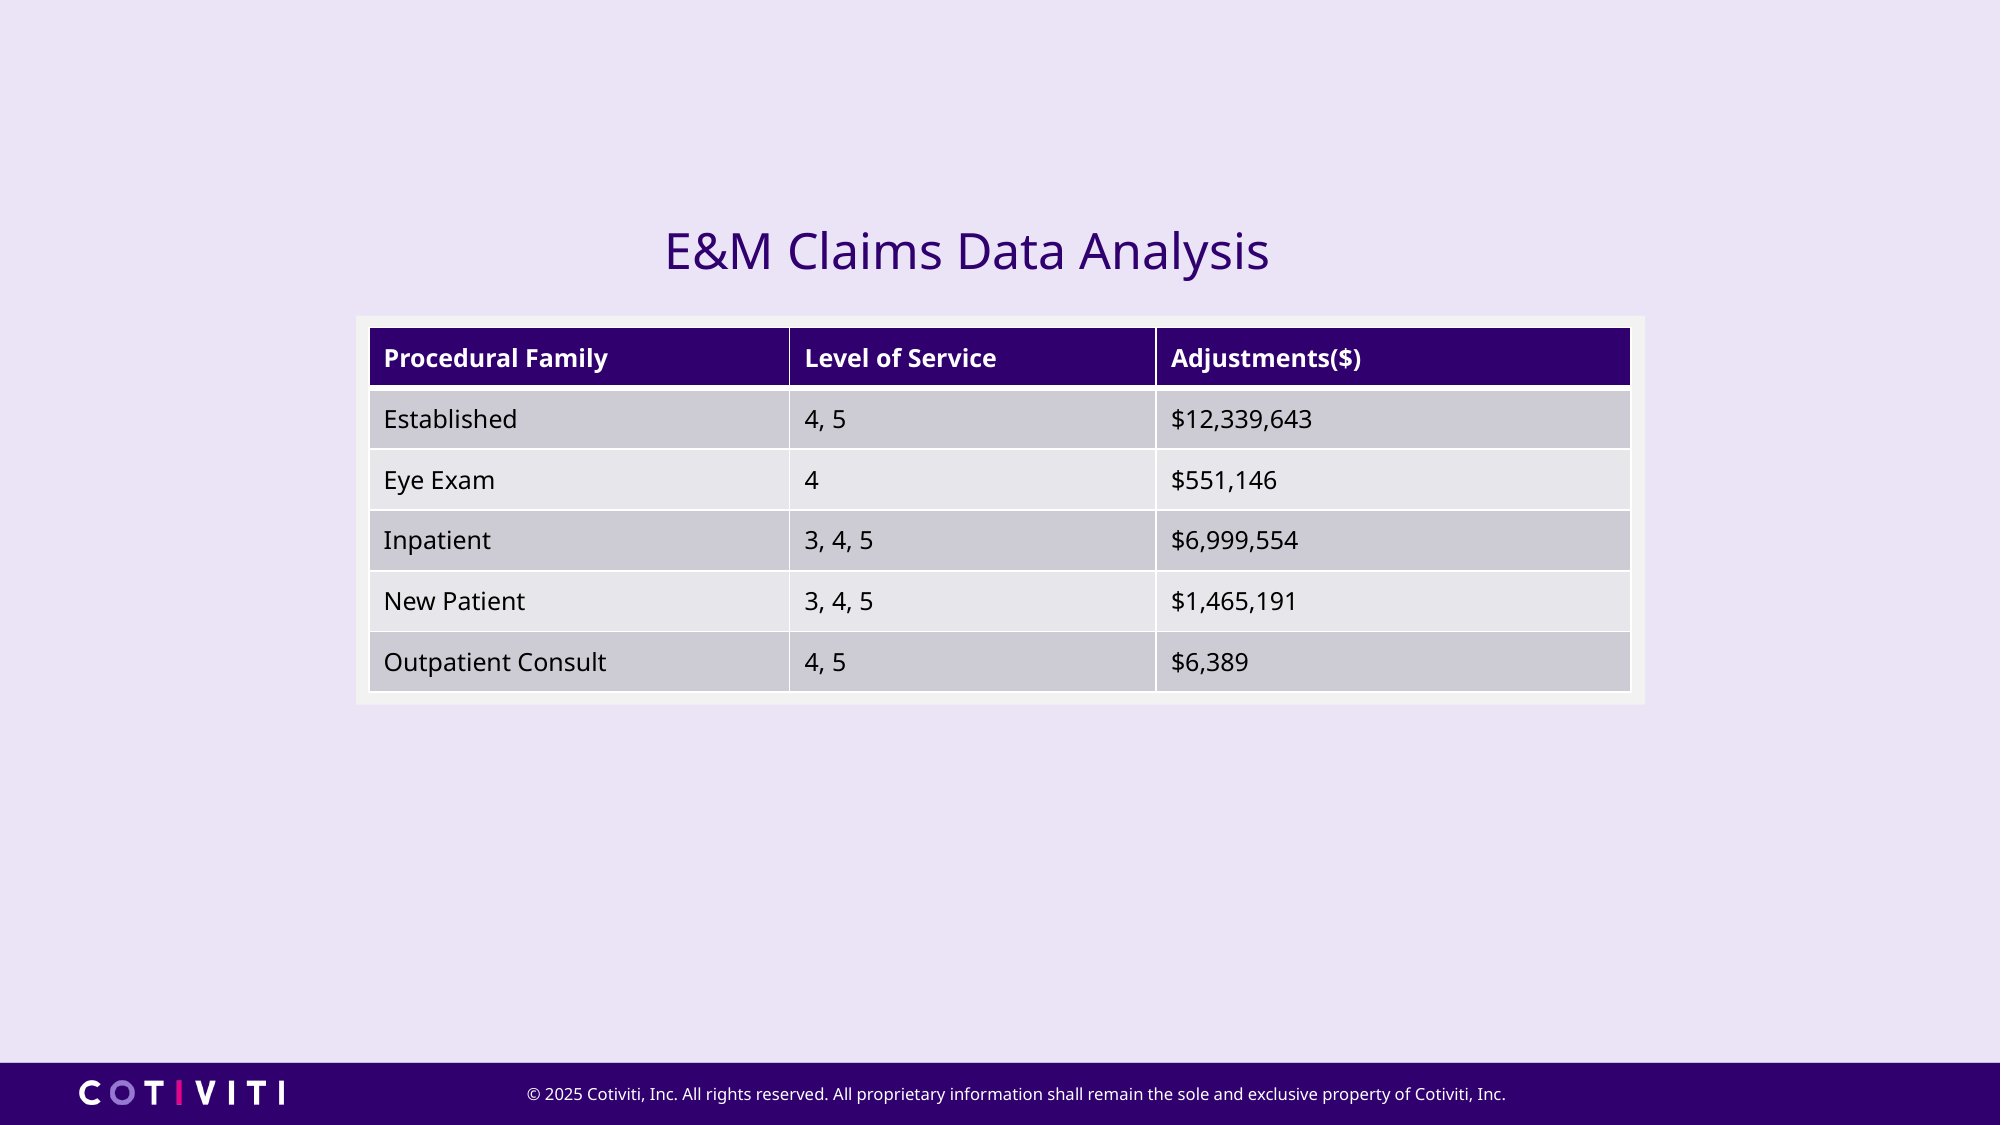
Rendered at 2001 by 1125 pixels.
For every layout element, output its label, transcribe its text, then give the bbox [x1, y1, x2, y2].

table_cell 4, 5 [790, 391, 1155, 448]
table_cell 3, 4, 5 [790, 511, 1155, 570]
table_cell $12,339,643 [1157, 391, 1630, 448]
table_header Level of Service [790, 328, 1155, 385]
text_box [355, 315, 1646, 706]
table_cell Established [370, 391, 789, 448]
table_header Adjustments($) [1157, 328, 1630, 385]
table_cell $1,465,191 [1157, 572, 1630, 631]
table_cell 3, 4, 5 [790, 572, 1155, 631]
table_cell $551,146 [1157, 450, 1630, 509]
text_box [0, 0, 2000, 1063]
table_header Procedural Family [370, 328, 789, 385]
table_cell New Patient [370, 572, 789, 631]
table_cell $6,389 [1157, 632, 1630, 691]
title E&M Claims Data Analysis [664, 226, 1336, 282]
table_cell $6,999,554 [1157, 511, 1630, 570]
table_cell Eye Exam [370, 450, 789, 509]
table_cell Inpatient [370, 511, 789, 570]
picture [79, 1080, 284, 1105]
table_cell Outpatient Consult [370, 632, 789, 691]
table_cell 4 [790, 450, 1155, 509]
table_cell 4, 5 [790, 632, 1155, 691]
